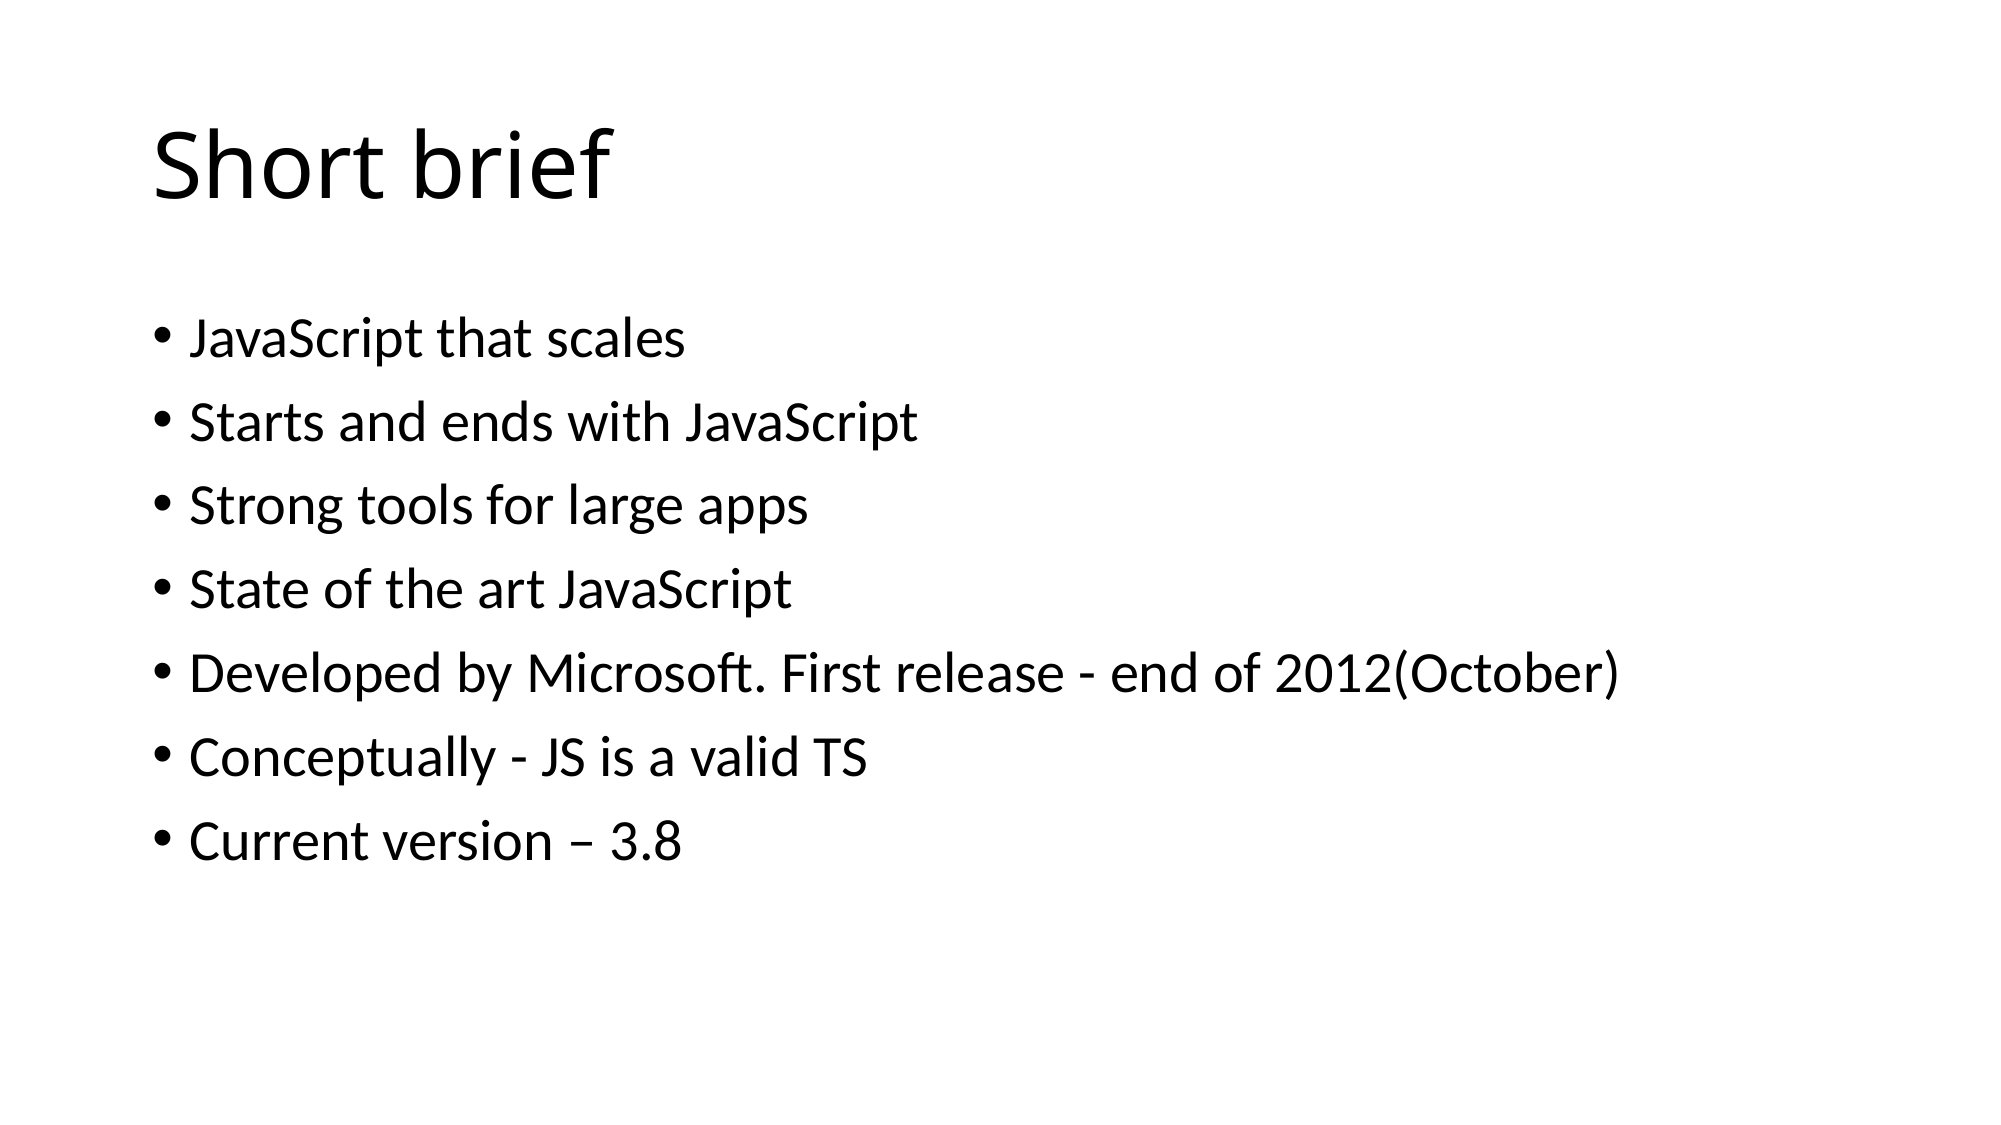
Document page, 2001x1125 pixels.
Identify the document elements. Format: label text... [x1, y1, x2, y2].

list JavaScript that scales Starts and ends with JavaScript Strong tools for large apps State of the art JavaScript Developed by Microsoft. First release - end of 2012(October) Conceptually - JS is a valid TS Current version – 3.8 [137, 299, 1863, 1014]
title Short brief [137, 59, 1863, 278]
